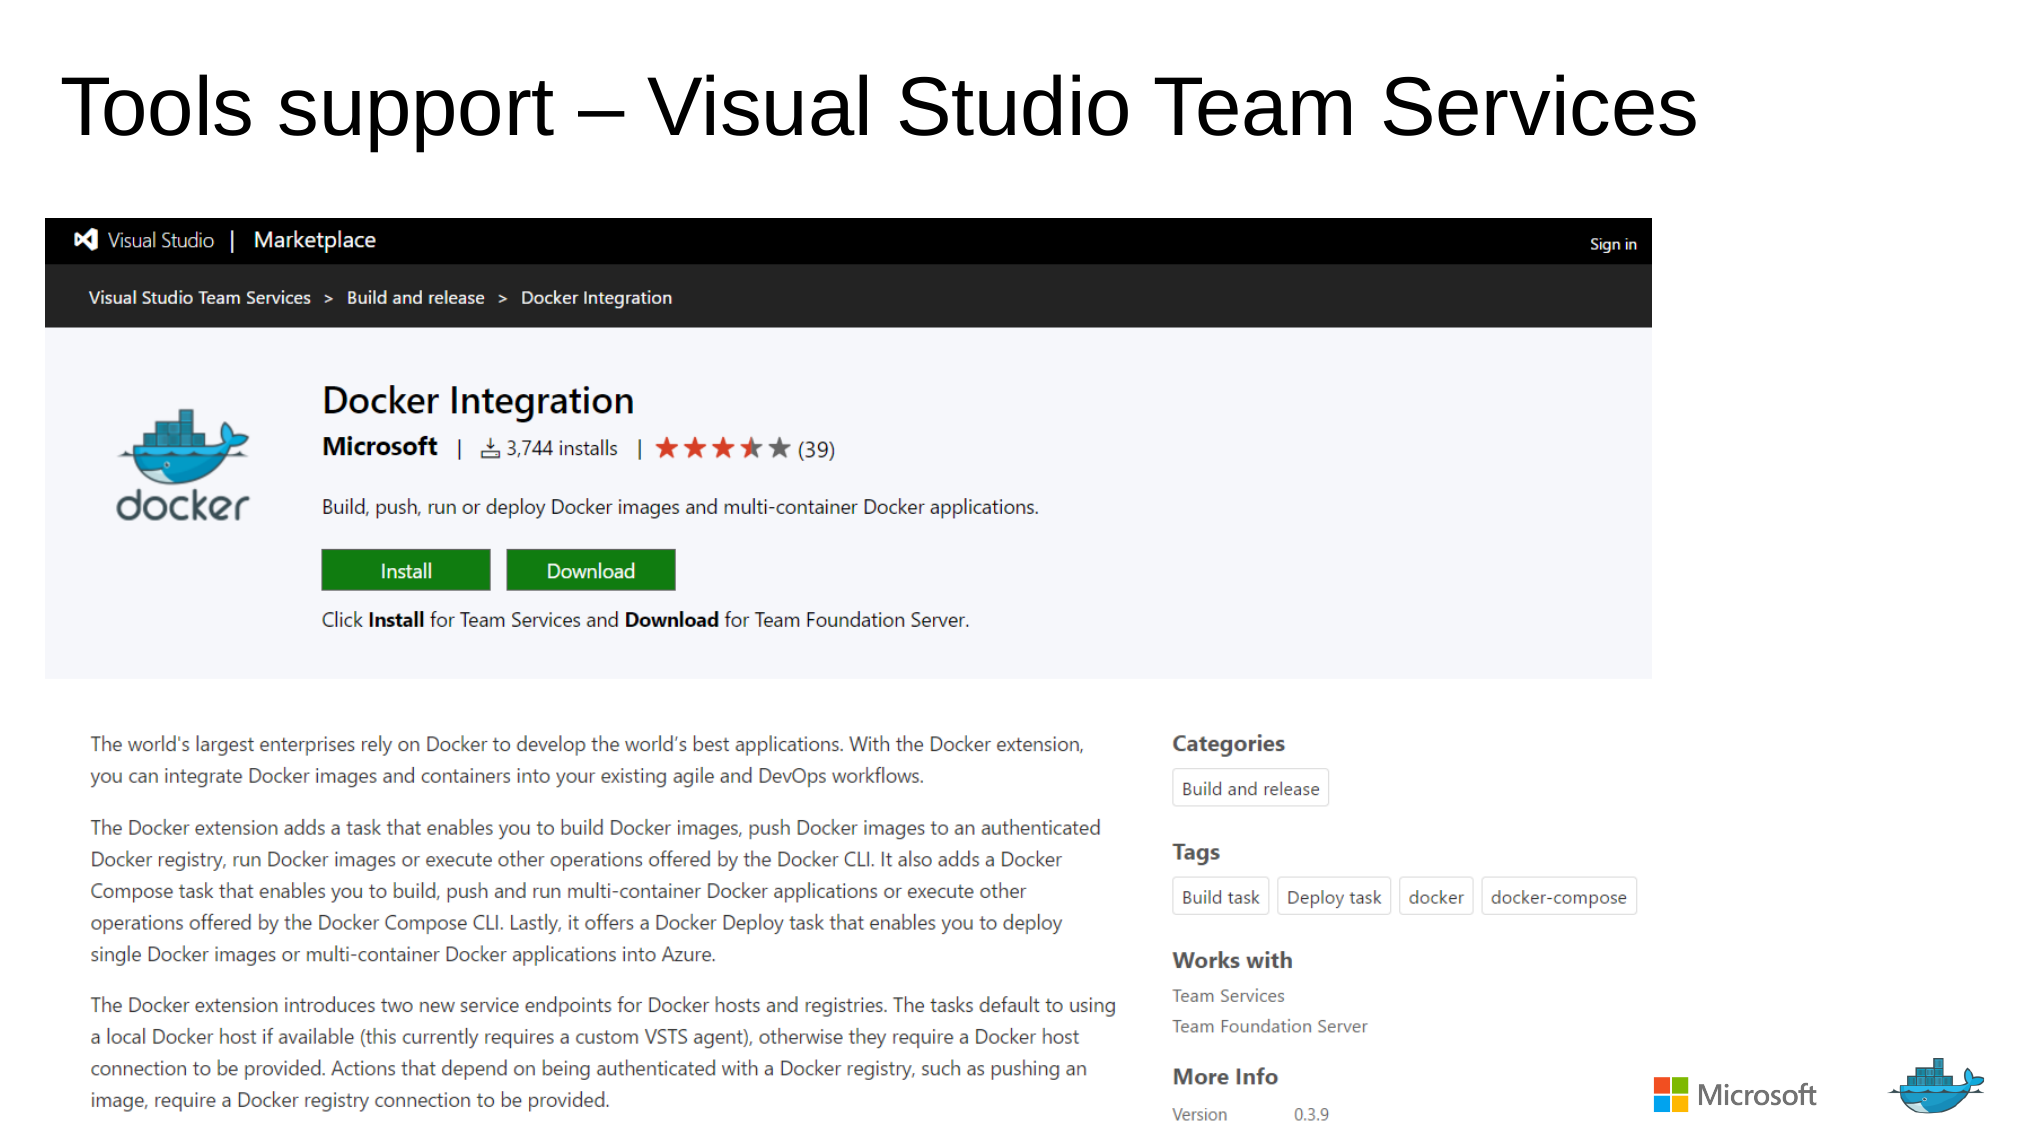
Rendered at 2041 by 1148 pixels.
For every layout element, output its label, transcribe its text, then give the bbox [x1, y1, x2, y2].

picture [1887, 1058, 1985, 1116]
picture [44, 218, 1839, 1134]
title Tools support – Visual Studio Team Services [45, 48, 1996, 199]
